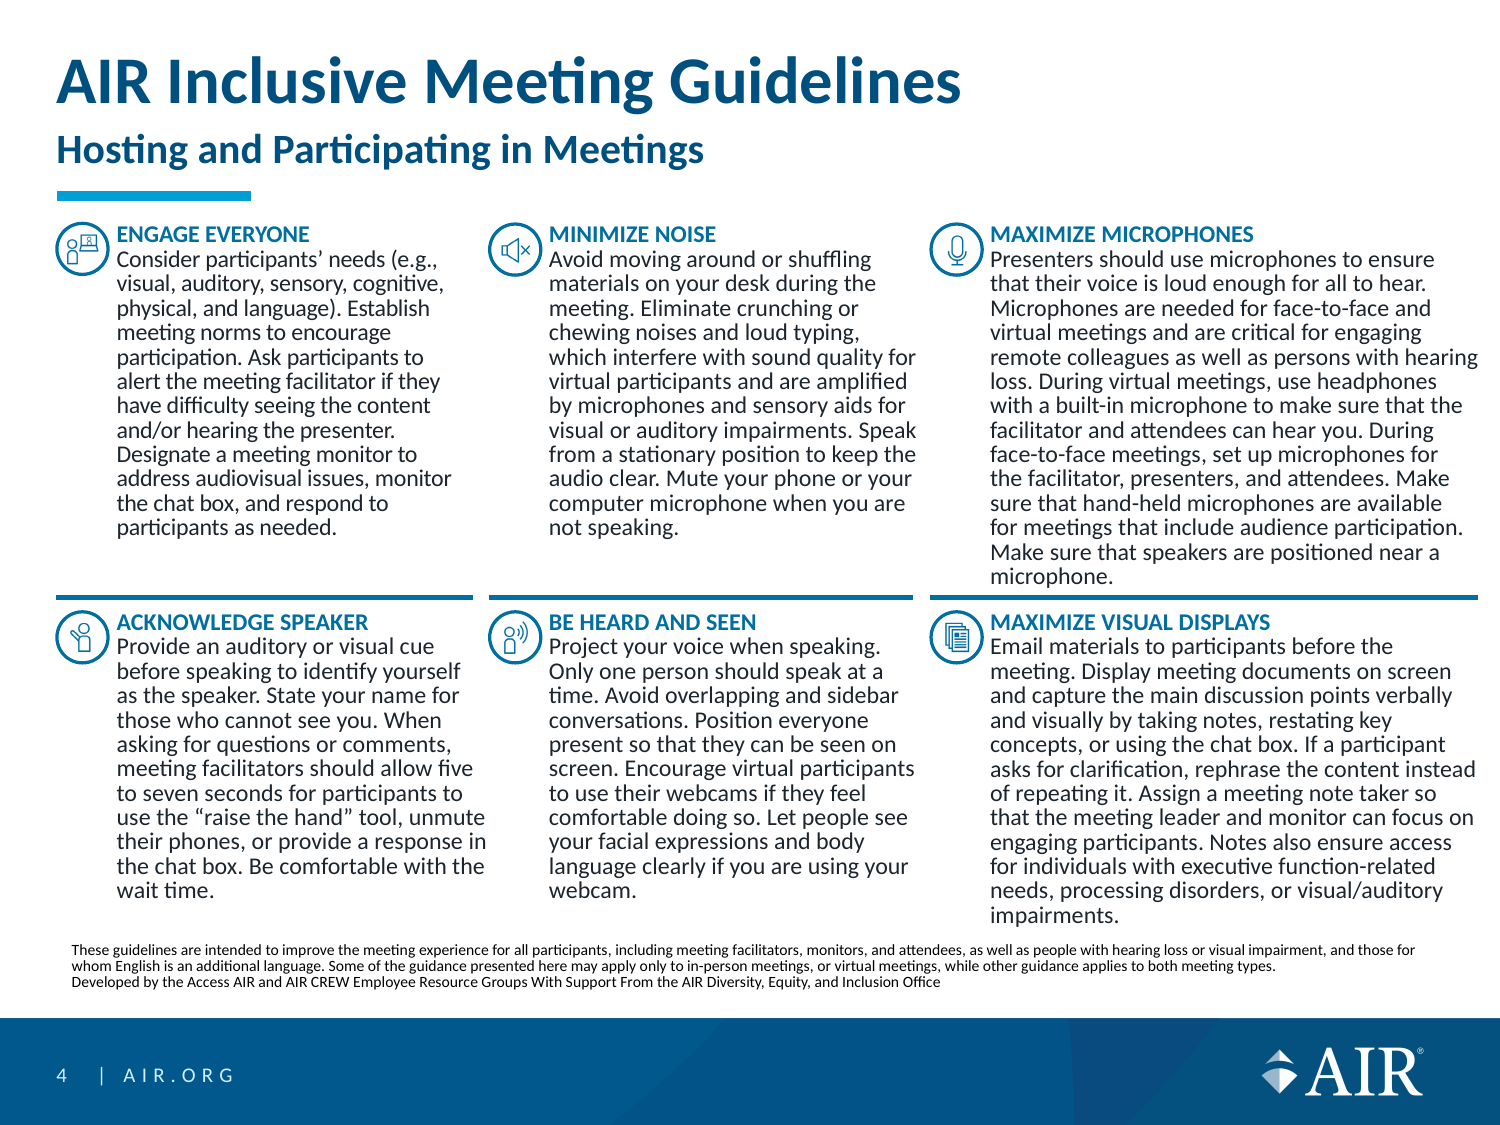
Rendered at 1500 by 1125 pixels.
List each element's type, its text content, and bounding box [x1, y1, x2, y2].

slide_number 4 [56, 1053, 85, 1095]
title AIR Inclusive Meeting Guidelines [56, 0, 1444, 118]
picture [0, 0, 1500, 1125]
